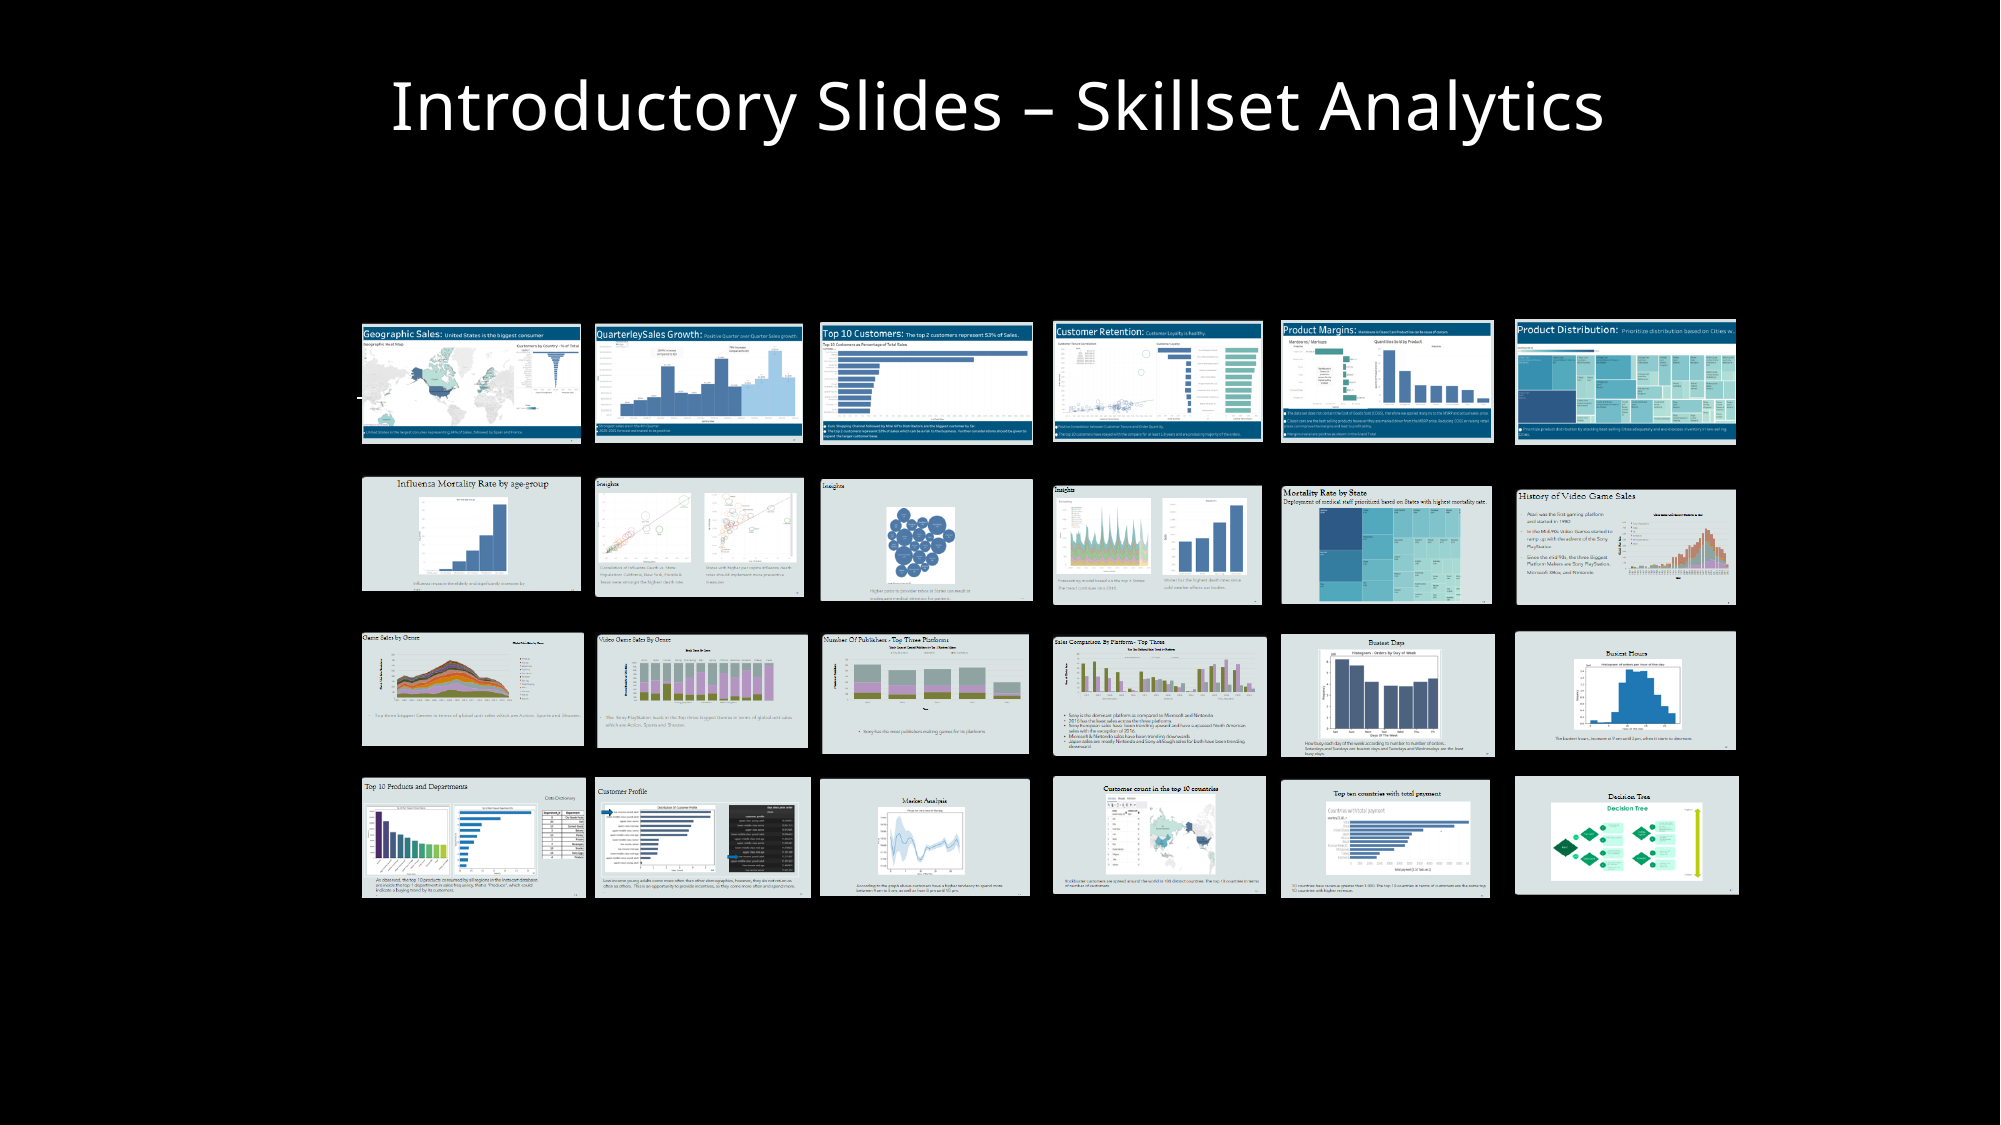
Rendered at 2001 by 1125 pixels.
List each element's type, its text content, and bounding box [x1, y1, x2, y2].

picture [1281, 778, 1490, 898]
picture [1515, 318, 1736, 446]
picture [1053, 634, 1268, 756]
picture [595, 632, 808, 749]
picture [362, 475, 581, 592]
picture [595, 777, 811, 899]
picture [1053, 318, 1263, 442]
picture [820, 322, 1033, 446]
picture [1281, 634, 1496, 758]
picture [1053, 776, 1266, 895]
picture [820, 777, 1030, 896]
picture [820, 632, 1029, 754]
picture [1515, 630, 1736, 751]
picture [362, 777, 586, 898]
picture [1053, 485, 1262, 605]
picture [820, 479, 1033, 601]
picture [362, 632, 584, 746]
picture [362, 322, 581, 445]
picture [1281, 319, 1494, 443]
picture [1281, 486, 1492, 604]
picture [1515, 776, 1739, 895]
text_box Introductory Slides – Skillset Analytics [0, 0, 2000, 226]
picture [1515, 489, 1736, 605]
picture [595, 323, 803, 443]
picture [595, 475, 804, 598]
